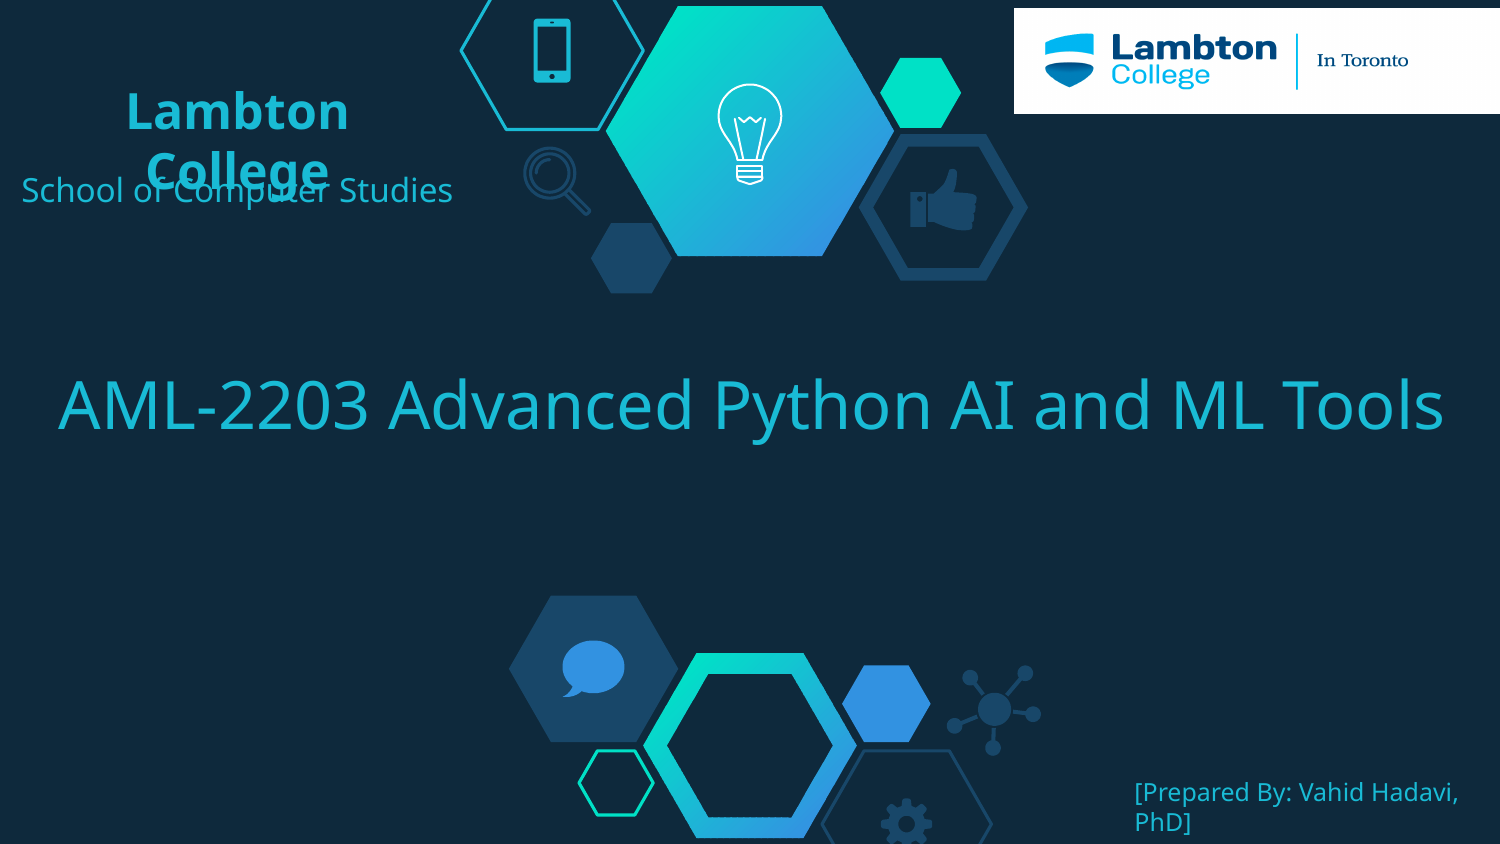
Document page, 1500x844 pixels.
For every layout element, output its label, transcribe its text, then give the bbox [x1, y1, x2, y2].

text_box [Prepared By: Vahid Hadavi, PhD] [1119, 778, 1500, 835]
picture [1014, 8, 1500, 115]
title AML-2203 Advanced Python AI and ML Tools [22, 307, 1483, 499]
text_box Lambton College [13, 46, 462, 139]
text_box School of Computer Studies [4, 139, 472, 239]
